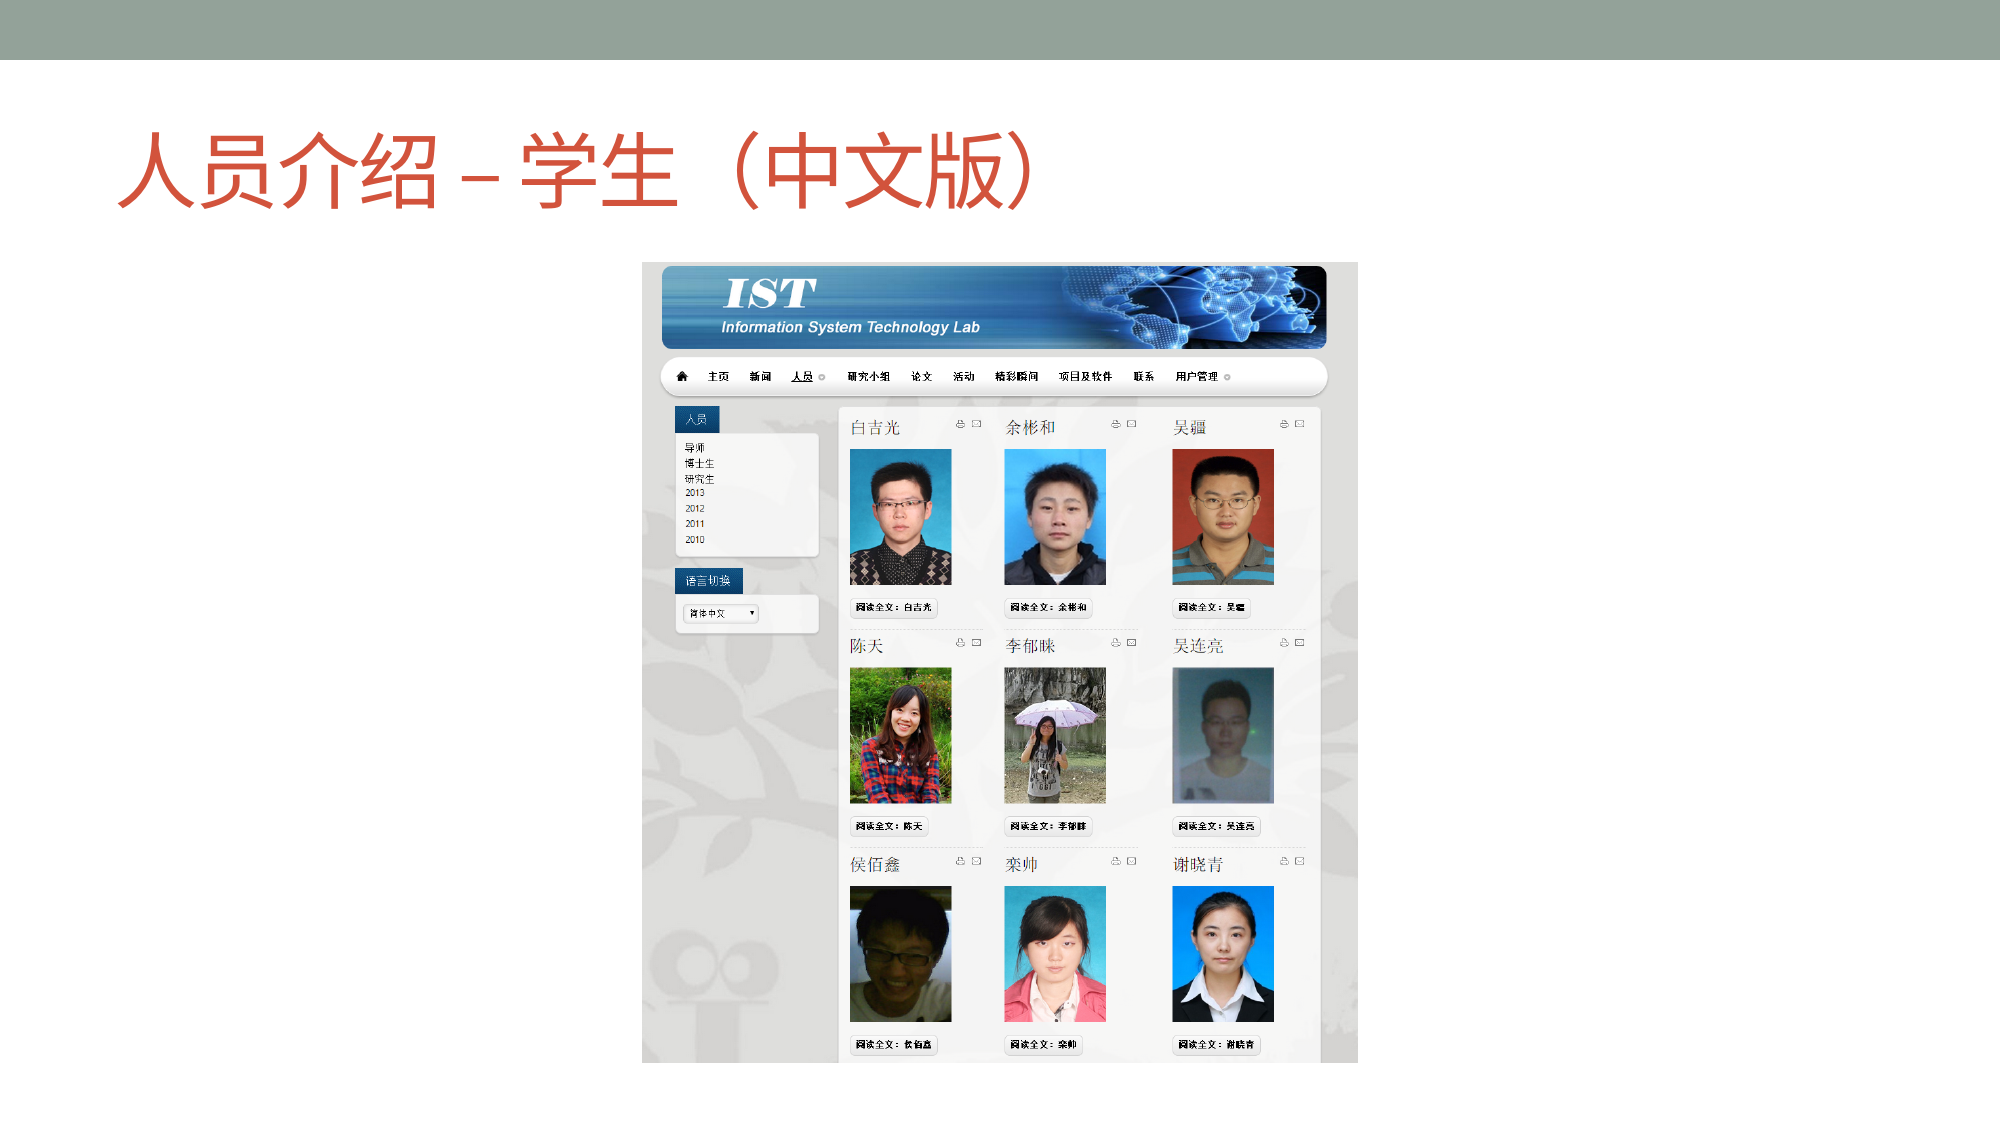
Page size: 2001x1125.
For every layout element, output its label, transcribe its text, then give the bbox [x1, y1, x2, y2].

title 人员介绍 – 学生（中文版） [99, 87, 1900, 250]
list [641, 262, 1359, 1063]
